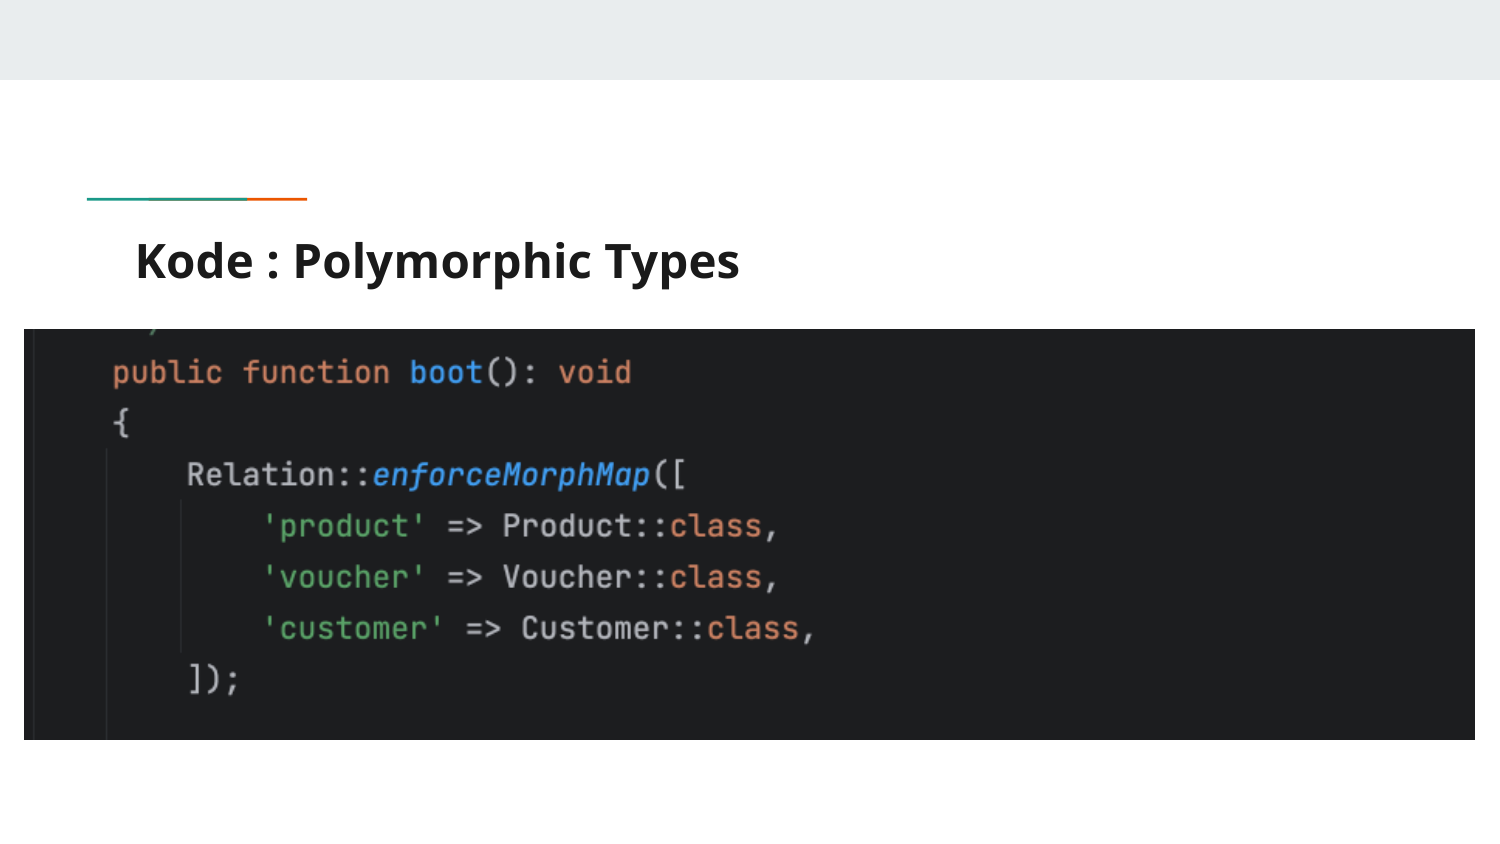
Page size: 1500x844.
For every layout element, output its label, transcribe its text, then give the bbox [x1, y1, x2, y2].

picture [24, 328, 1476, 740]
title Kode : Polymorphic Types [119, 216, 1381, 305]
